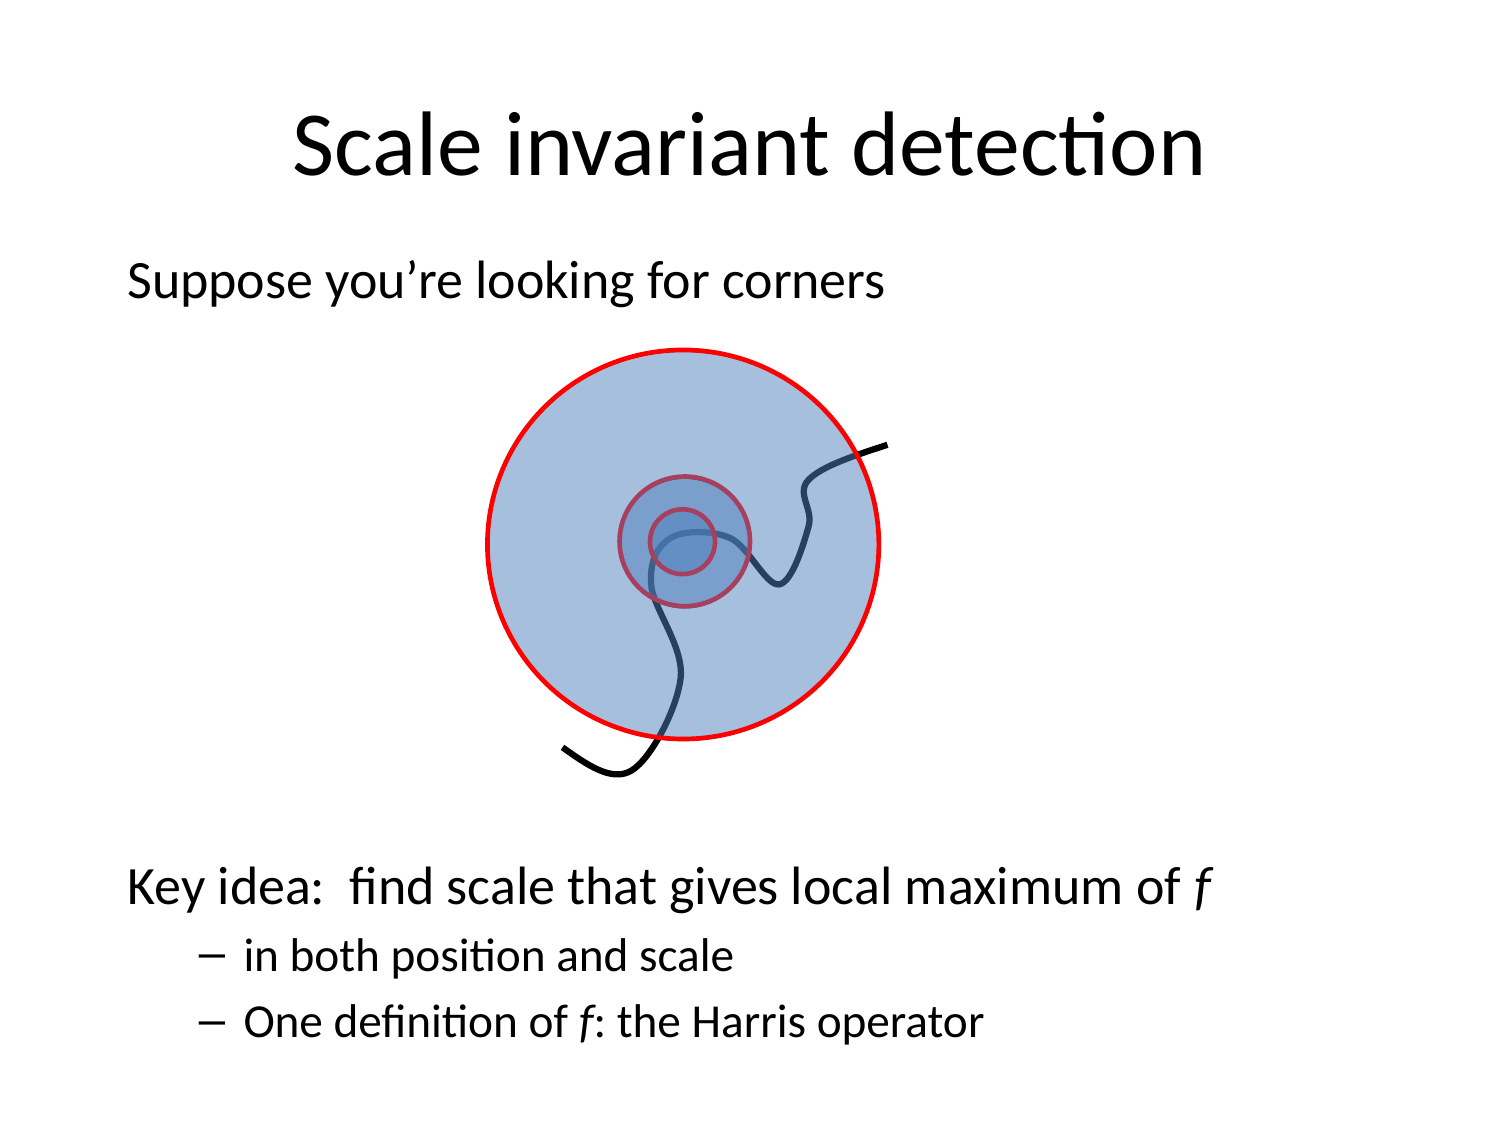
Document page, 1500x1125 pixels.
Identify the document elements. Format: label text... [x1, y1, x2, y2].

title Scale invariant detection [75, 45, 1425, 233]
list Suppose you’re looking for corners Key idea: find scale that gives local maximum of f in both position and scale One definition of f: the Harris operator [112, 237, 1388, 1063]
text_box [487, 349, 880, 741]
